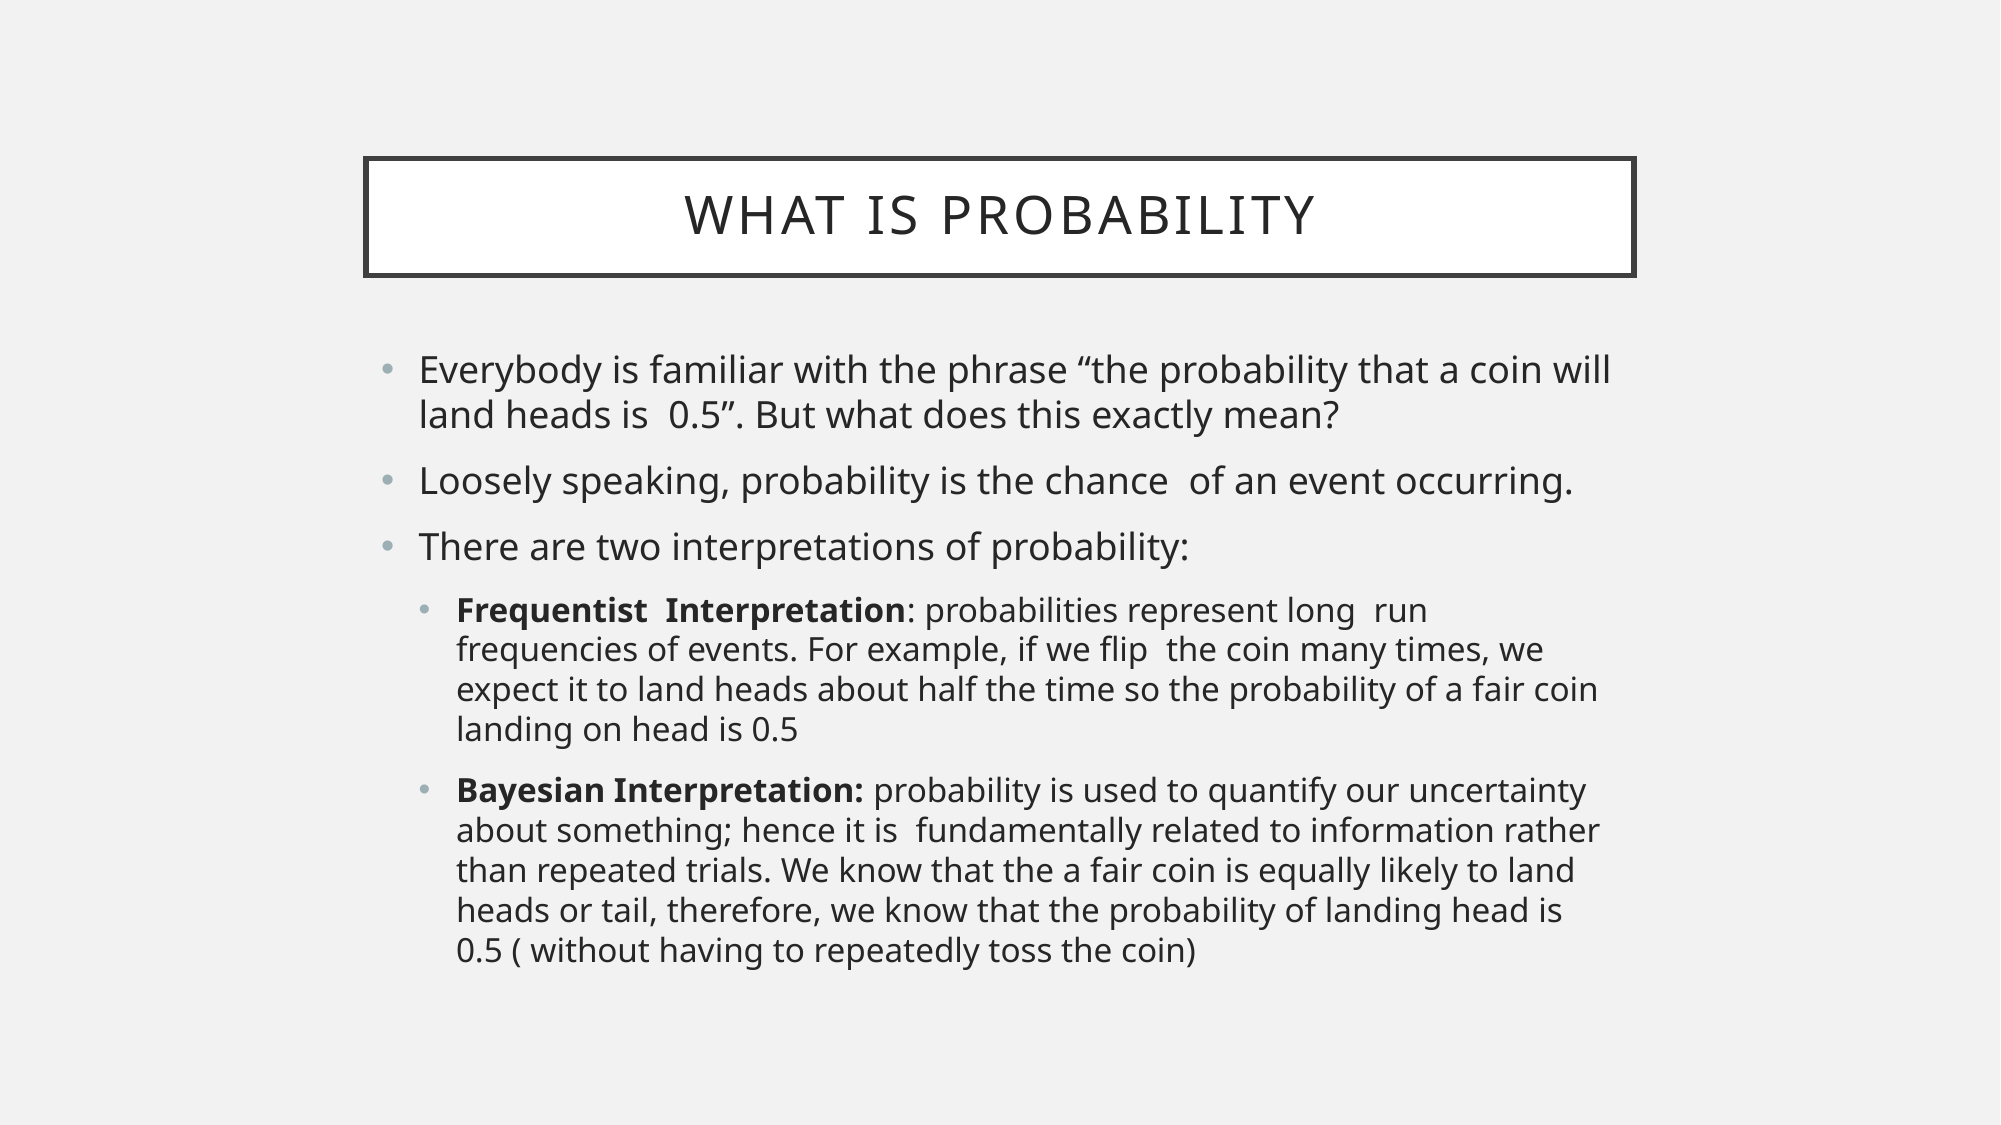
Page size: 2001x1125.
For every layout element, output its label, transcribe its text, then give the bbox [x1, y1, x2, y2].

list Everybody is familiar with the phrase “the probability that a coin will land heads is 0.5”. But what does this exactly mean? Loosely speaking, probability is the chance of an event occurring. There are two interpretations of probability: Frequentist Interpretation: probabilities represent long run frequencies of events. For example, if we flip the coin many times, we expect it to land heads about half the time so the probability of a fair coin landing on head is 0.5 Bayesian Interpretation: probability is used to quantify our uncertainty about something; hence it is fundamentally related to information rather than repeated trials. We know that the a fair coin is equally likely to land heads or tail, therefore, we know that the probability of landing head is 0.5 ( without having to repeatedly toss the coin) [366, 338, 1634, 942]
title What is probability [363, 156, 1637, 278]
